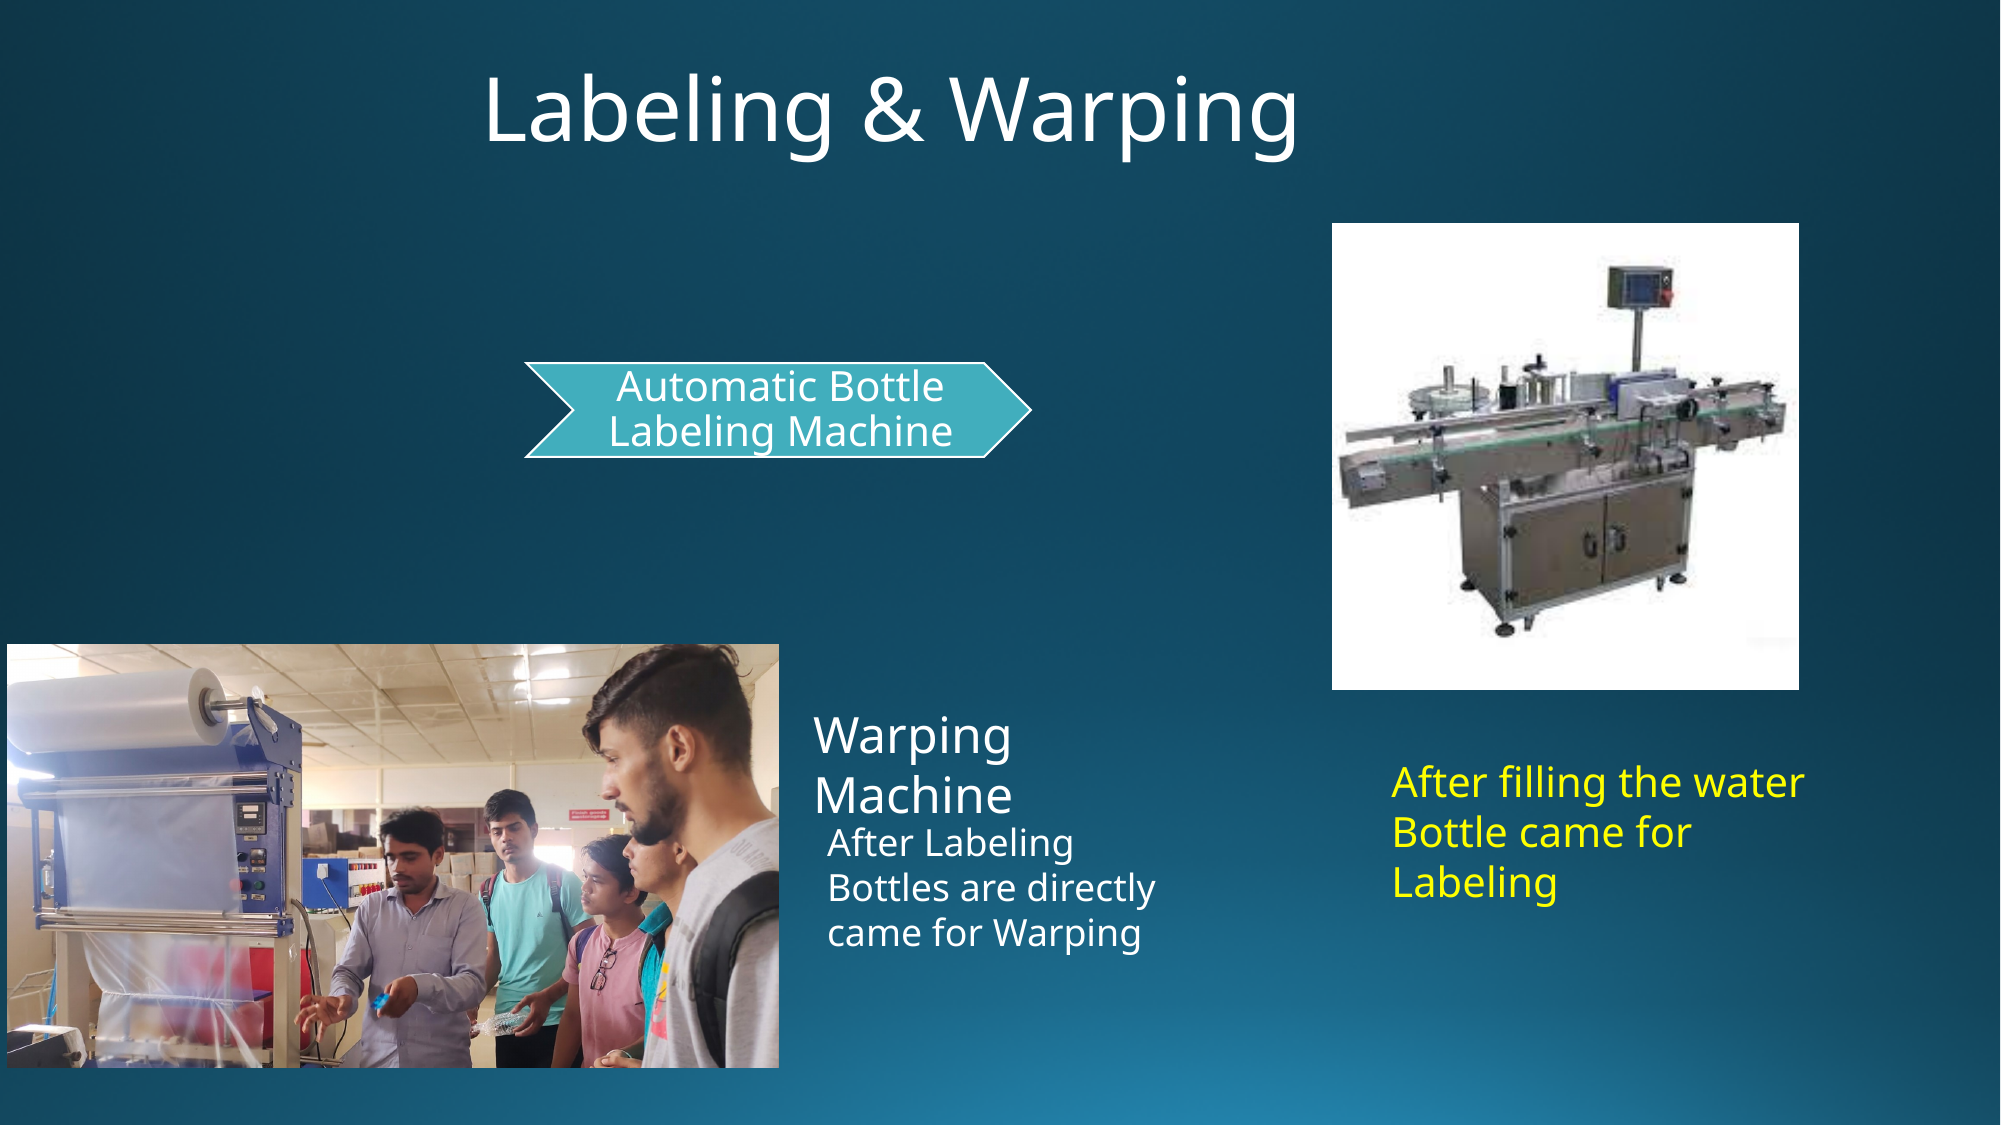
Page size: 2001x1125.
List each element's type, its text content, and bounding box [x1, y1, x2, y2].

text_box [526, 363, 1031, 542]
picture [0, 0, 2001, 1125]
text_box Warping Machine [798, 695, 1225, 831]
text_box After Labeling Bottles are directly came for Warping [812, 831, 1188, 961]
text_box After filling the water Bottle came for Labeling [1376, 748, 1843, 914]
title Labeling & Warping [29, 56, 1754, 275]
